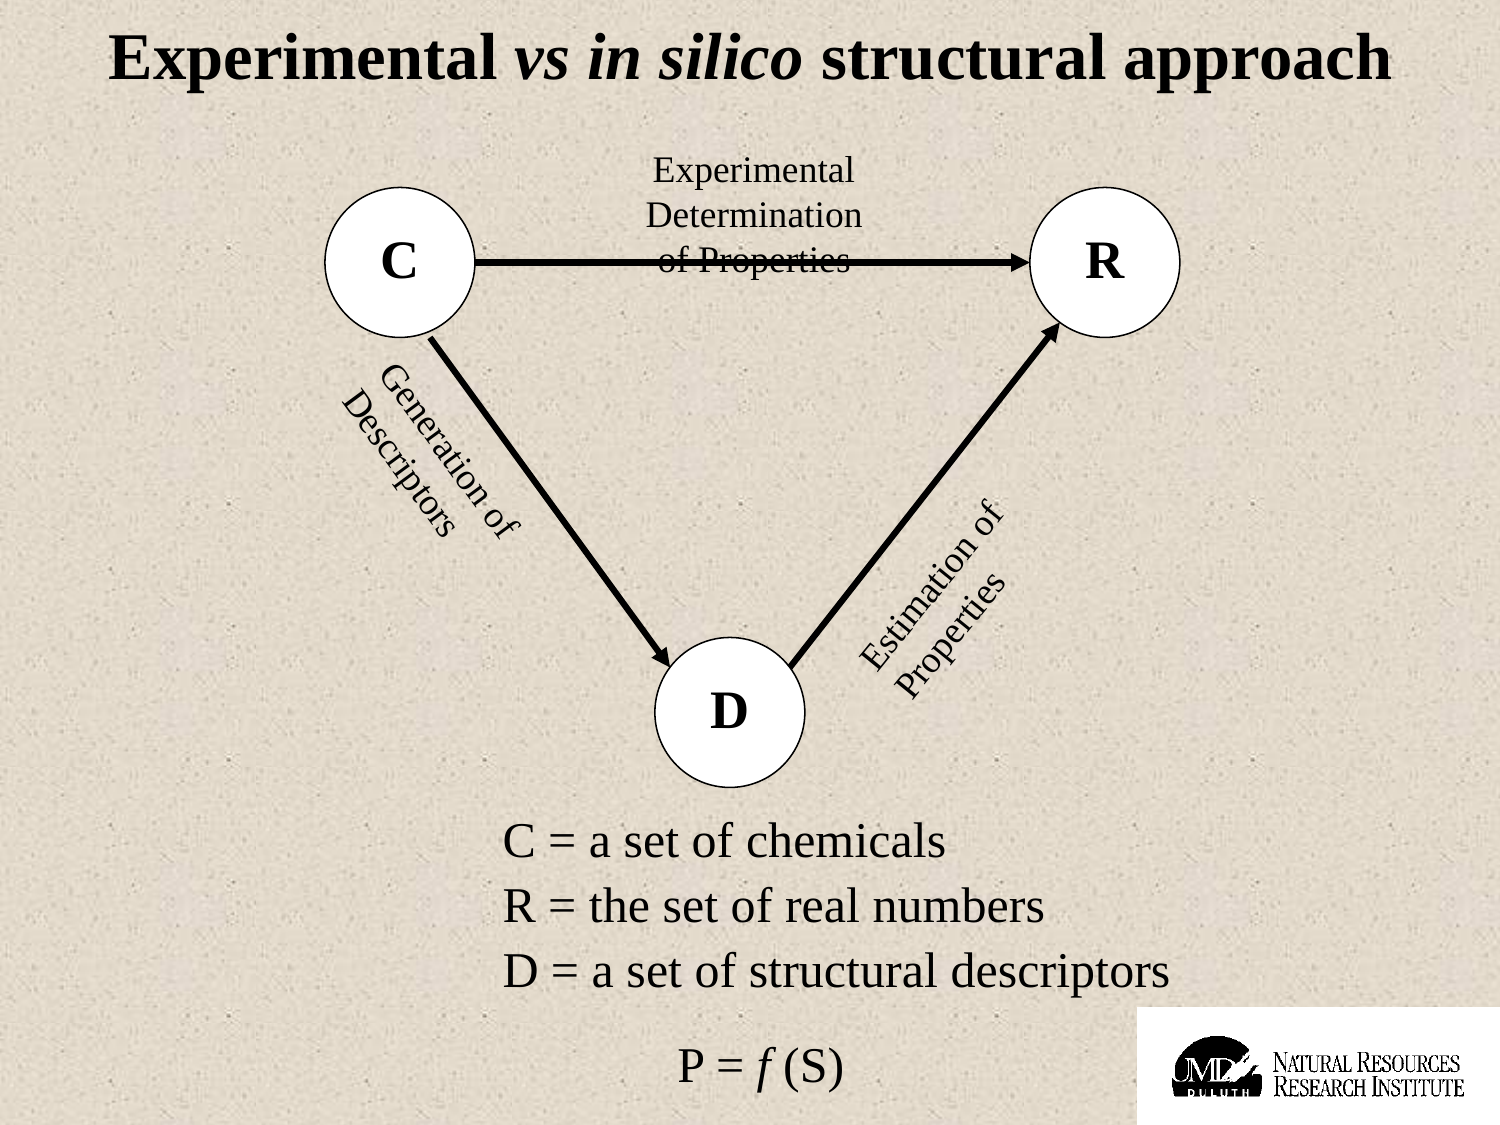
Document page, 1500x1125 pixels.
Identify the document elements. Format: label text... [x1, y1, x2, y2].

text_box C = a set of chemicals R = the set of real numbers D = a set of structural descriptors [487, 800, 1500, 1007]
text_box P = f (S) [662, 1024, 1050, 1100]
picture [0, 0, 1500, 1125]
text_box Experimental vs in silico structural approach [93, 4, 1457, 100]
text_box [324, 137, 1181, 788]
